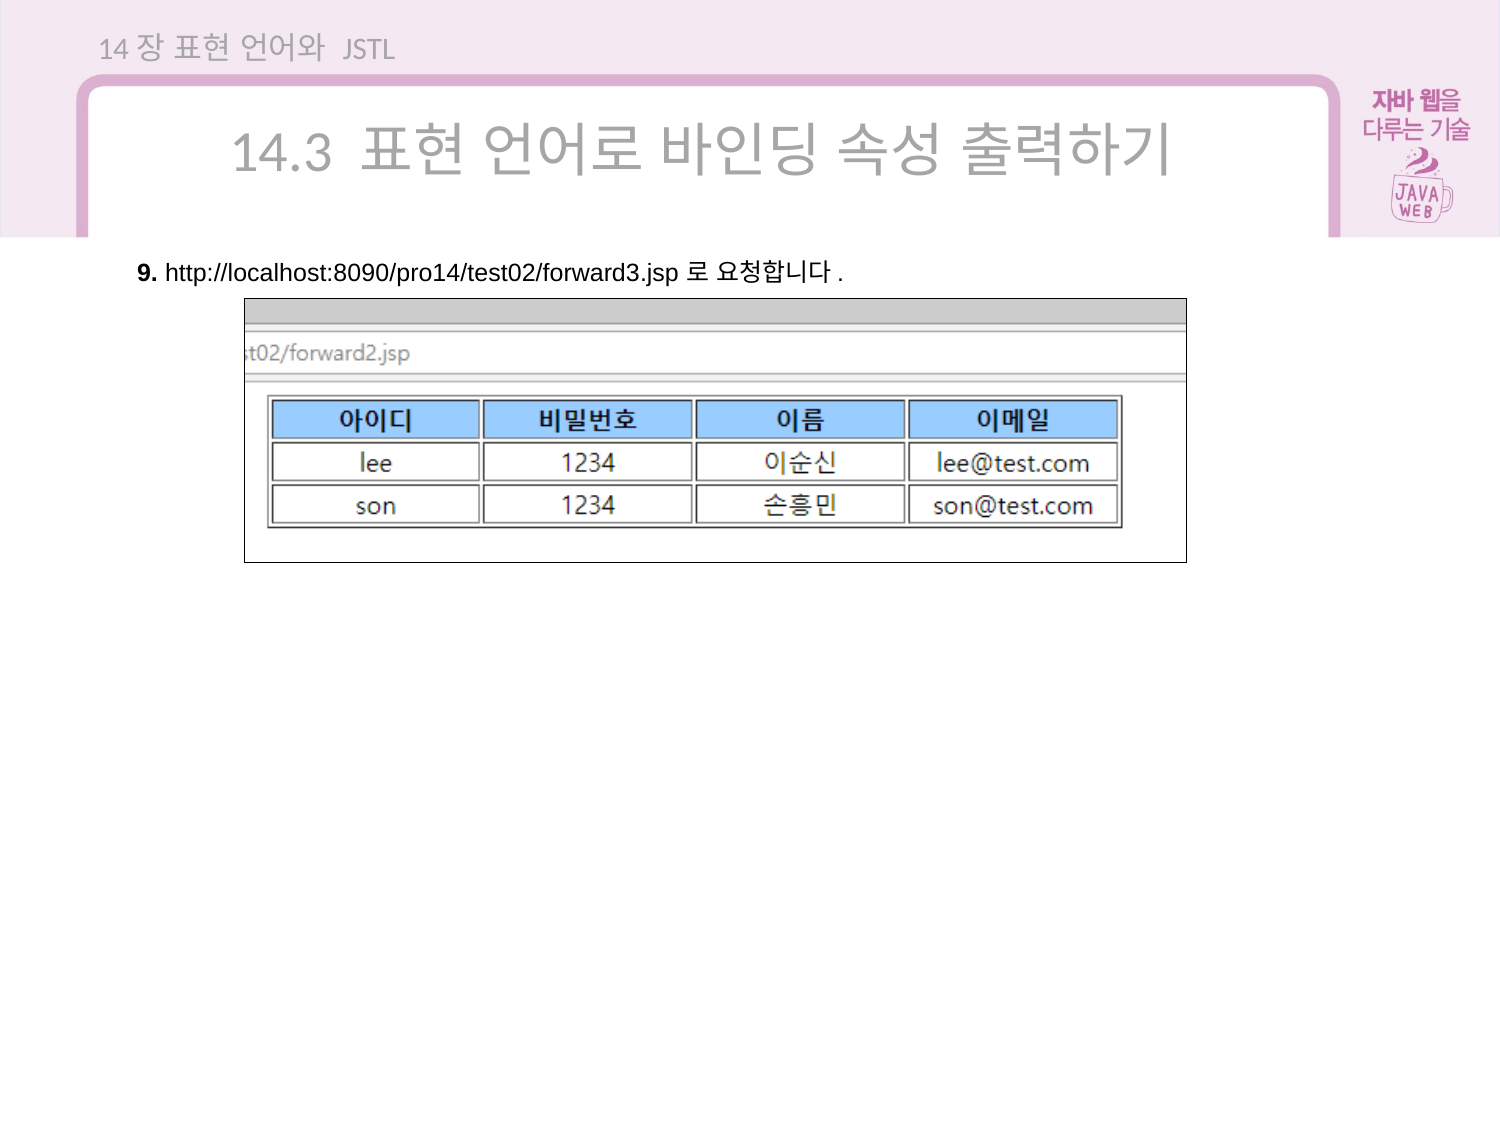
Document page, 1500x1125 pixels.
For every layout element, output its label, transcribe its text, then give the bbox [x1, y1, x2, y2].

picture [0, 0, 1500, 1125]
text_box 14장 표현 언어와 JSTL [82, 0, 1133, 74]
text_box 9. http://localhost:8090/pro14/test02/forward3.jsp로 요청합니다. [122, 249, 1268, 295]
text_box 14.3 표현 언어로 바인딩 속성 출력하기 [109, 105, 1294, 191]
